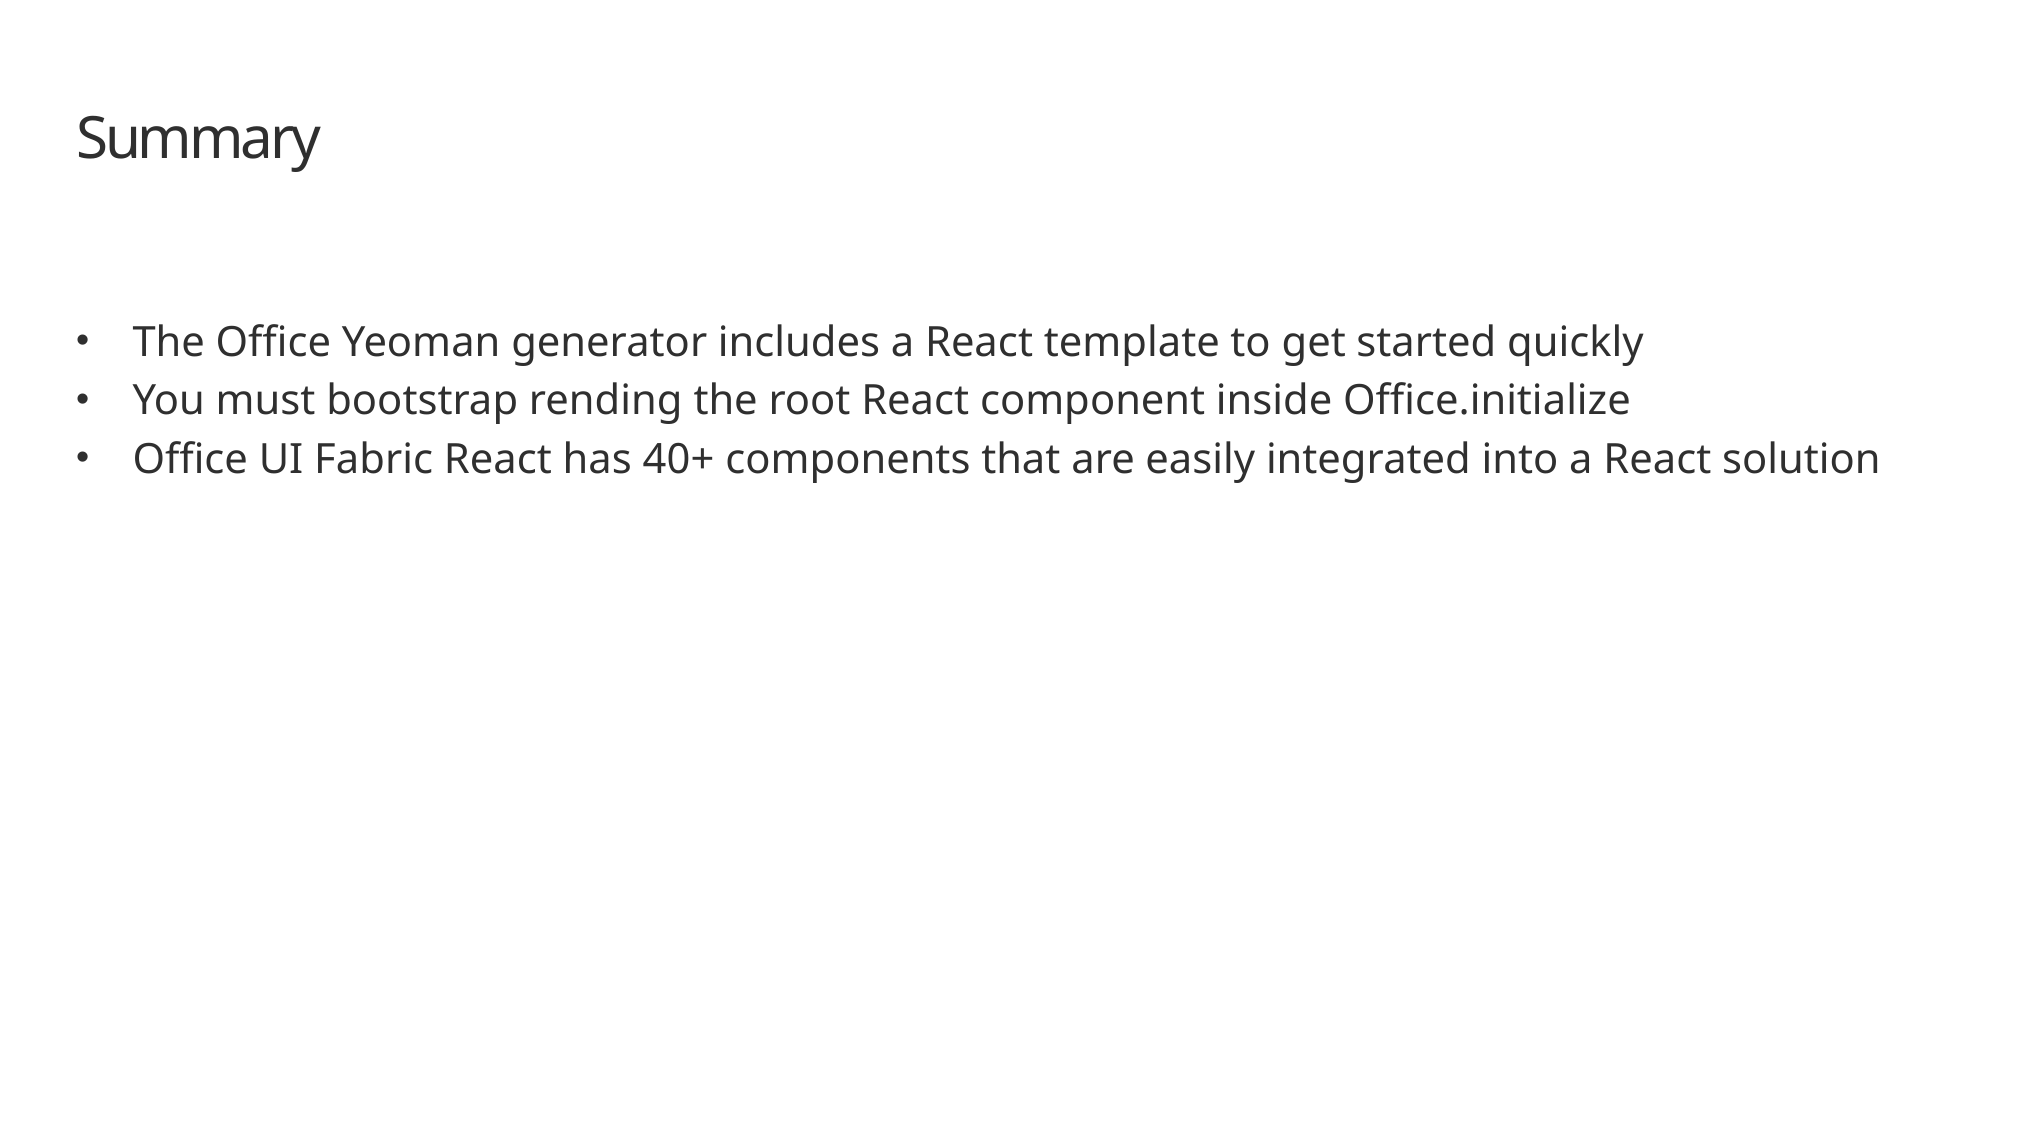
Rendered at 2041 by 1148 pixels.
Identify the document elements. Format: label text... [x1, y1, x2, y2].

list The Office Yeoman generator includes a React template to get started quickly You must bootstrap rending the root React component inside Office.initialize Office UI Fabric React has 40+ components that are easily integrated into a React solution [76, 314, 1969, 487]
title Summary [76, 103, 1969, 172]
